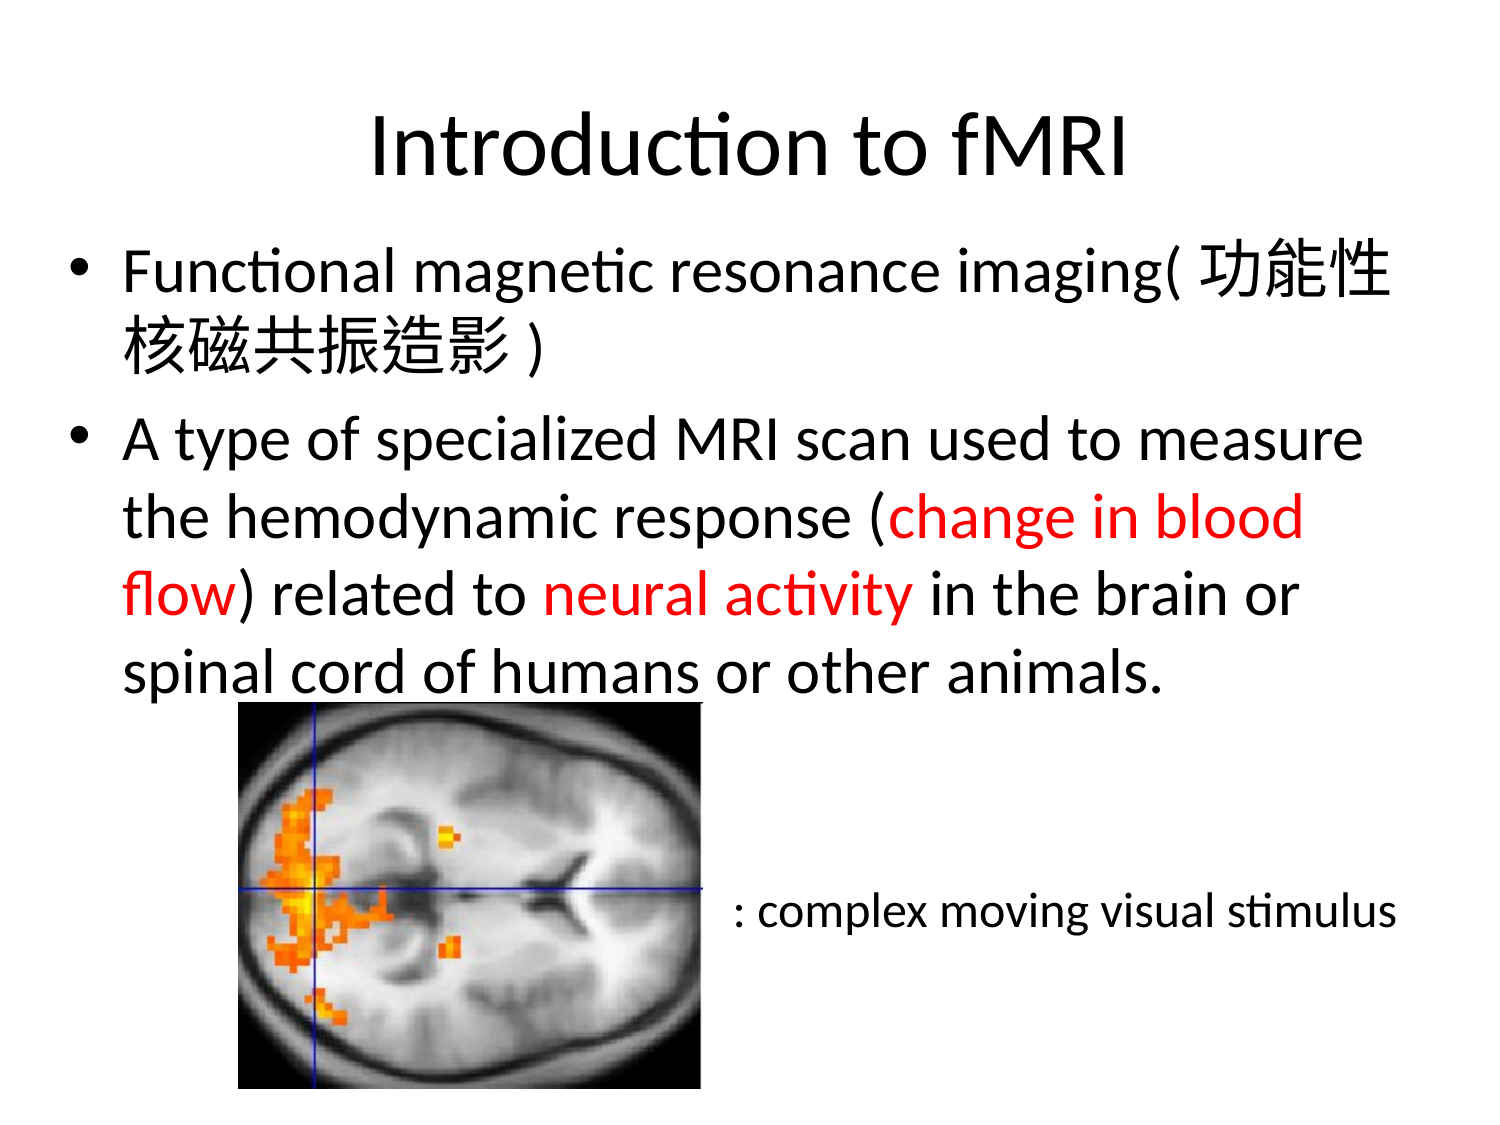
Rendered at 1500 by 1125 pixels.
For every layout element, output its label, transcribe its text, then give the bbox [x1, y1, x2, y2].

list Functional magnetic resonance imaging(功能性核磁共振造影) A type of specialized MRI scan used to measure the hemodynamic response (change in blood flow) related to neural activity in the brain or spinal cord of humans or other animals. [53, 219, 1447, 716]
picture [238, 702, 703, 1089]
title Introduction to fMRI [75, 45, 1425, 219]
text_box : complex moving visual stimulus [717, 869, 1424, 945]
